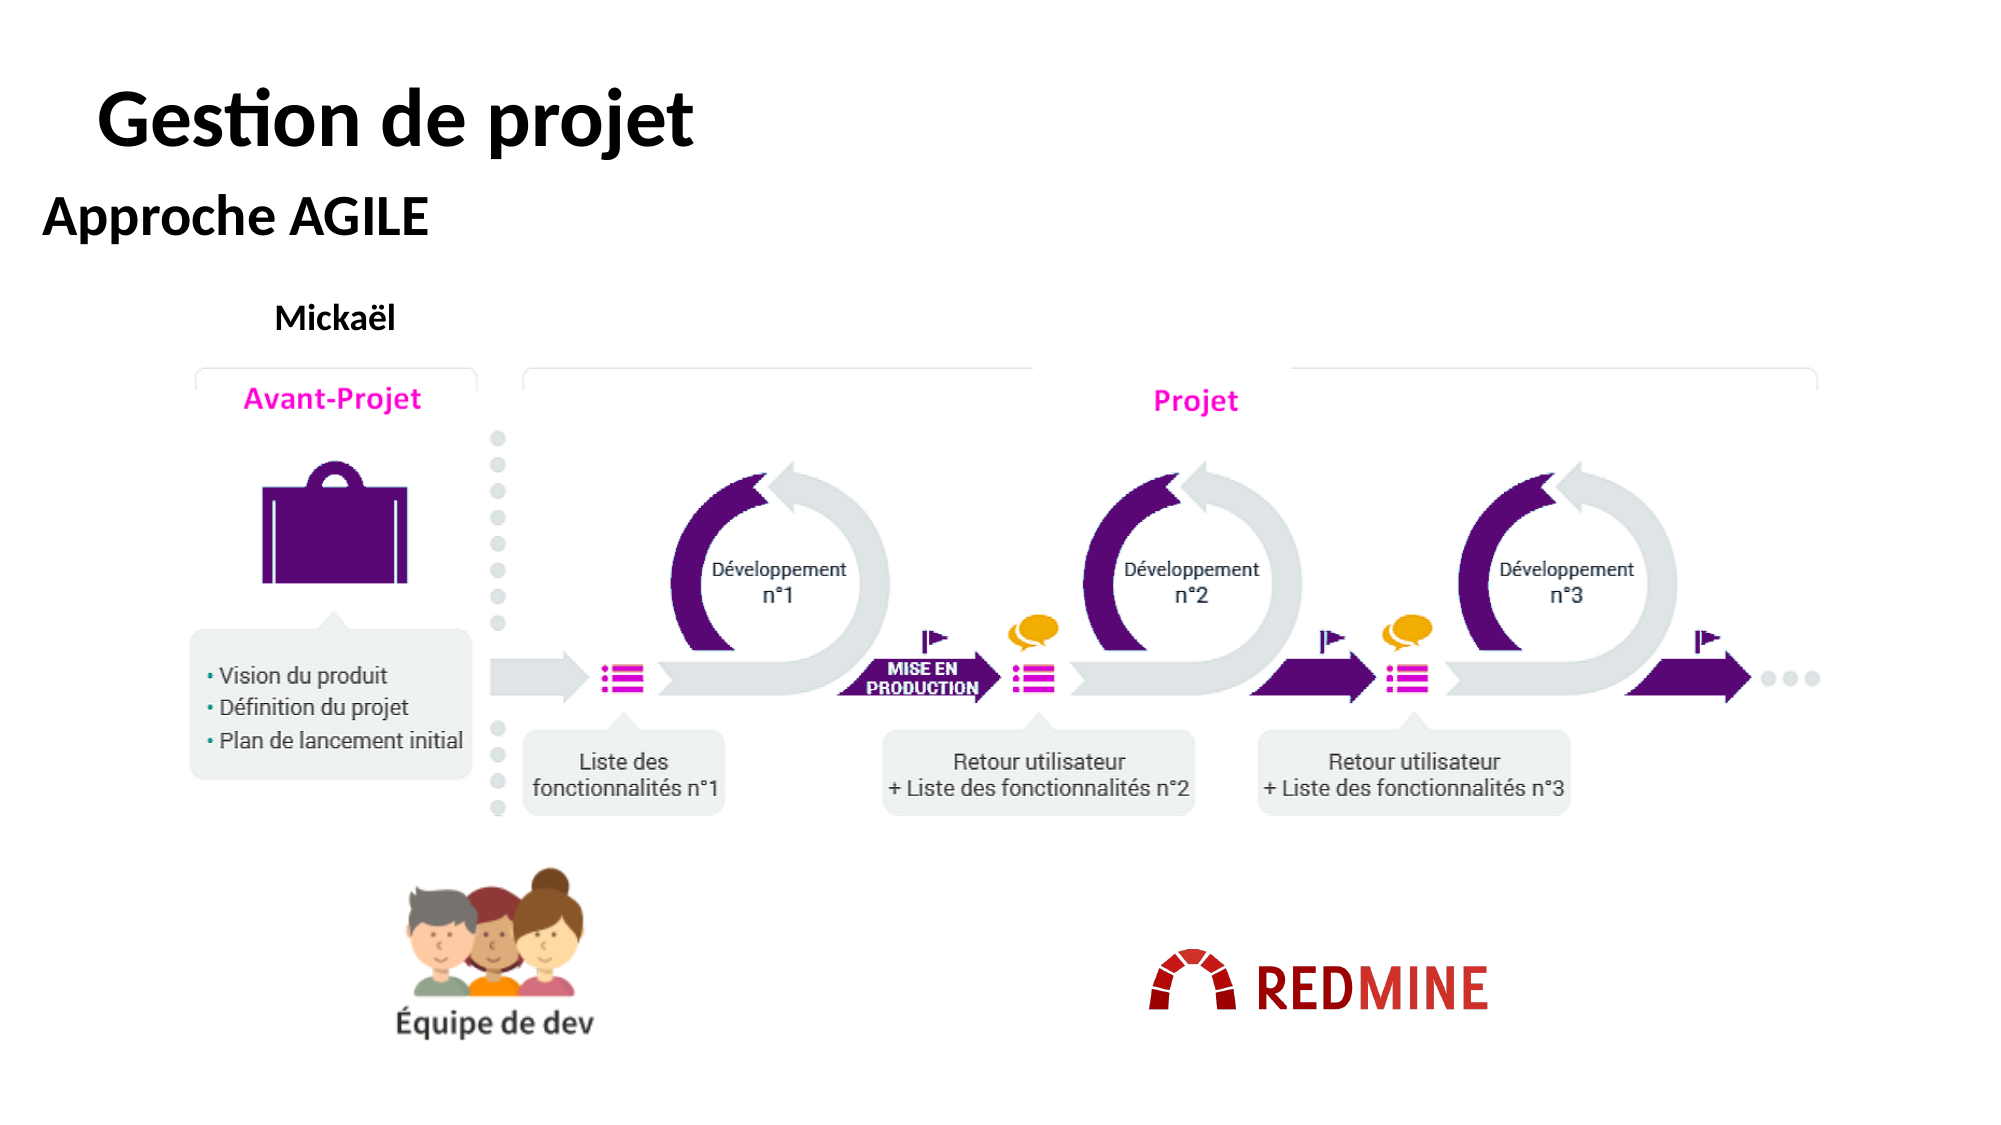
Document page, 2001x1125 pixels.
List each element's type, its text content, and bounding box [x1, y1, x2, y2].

text_box Approche AGILE [27, 169, 464, 255]
picture [168, 356, 1856, 827]
text_box Gestion de projet [82, 55, 719, 171]
text_box Mickaël [259, 285, 412, 346]
picture [372, 863, 609, 1048]
picture [1088, 887, 1547, 1071]
